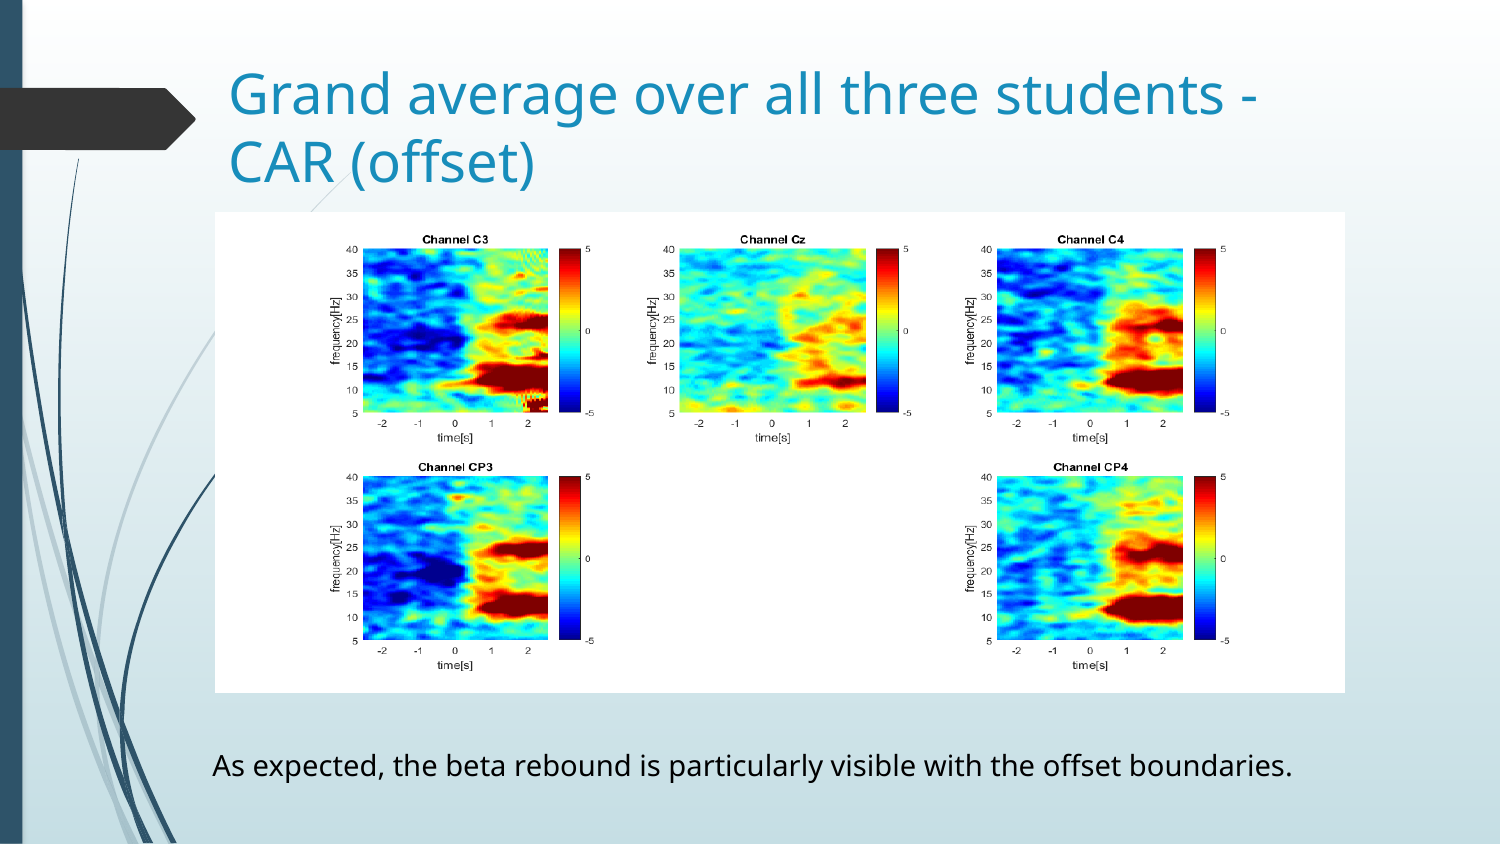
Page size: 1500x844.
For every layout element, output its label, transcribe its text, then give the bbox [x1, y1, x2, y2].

text_box As expected, the beta rebound is particularly visible with the offset boundaries. [197, 732, 1500, 827]
text_box Grand average over all three students - CAR (offset) [214, 129, 1275, 209]
picture [215, 212, 1346, 693]
